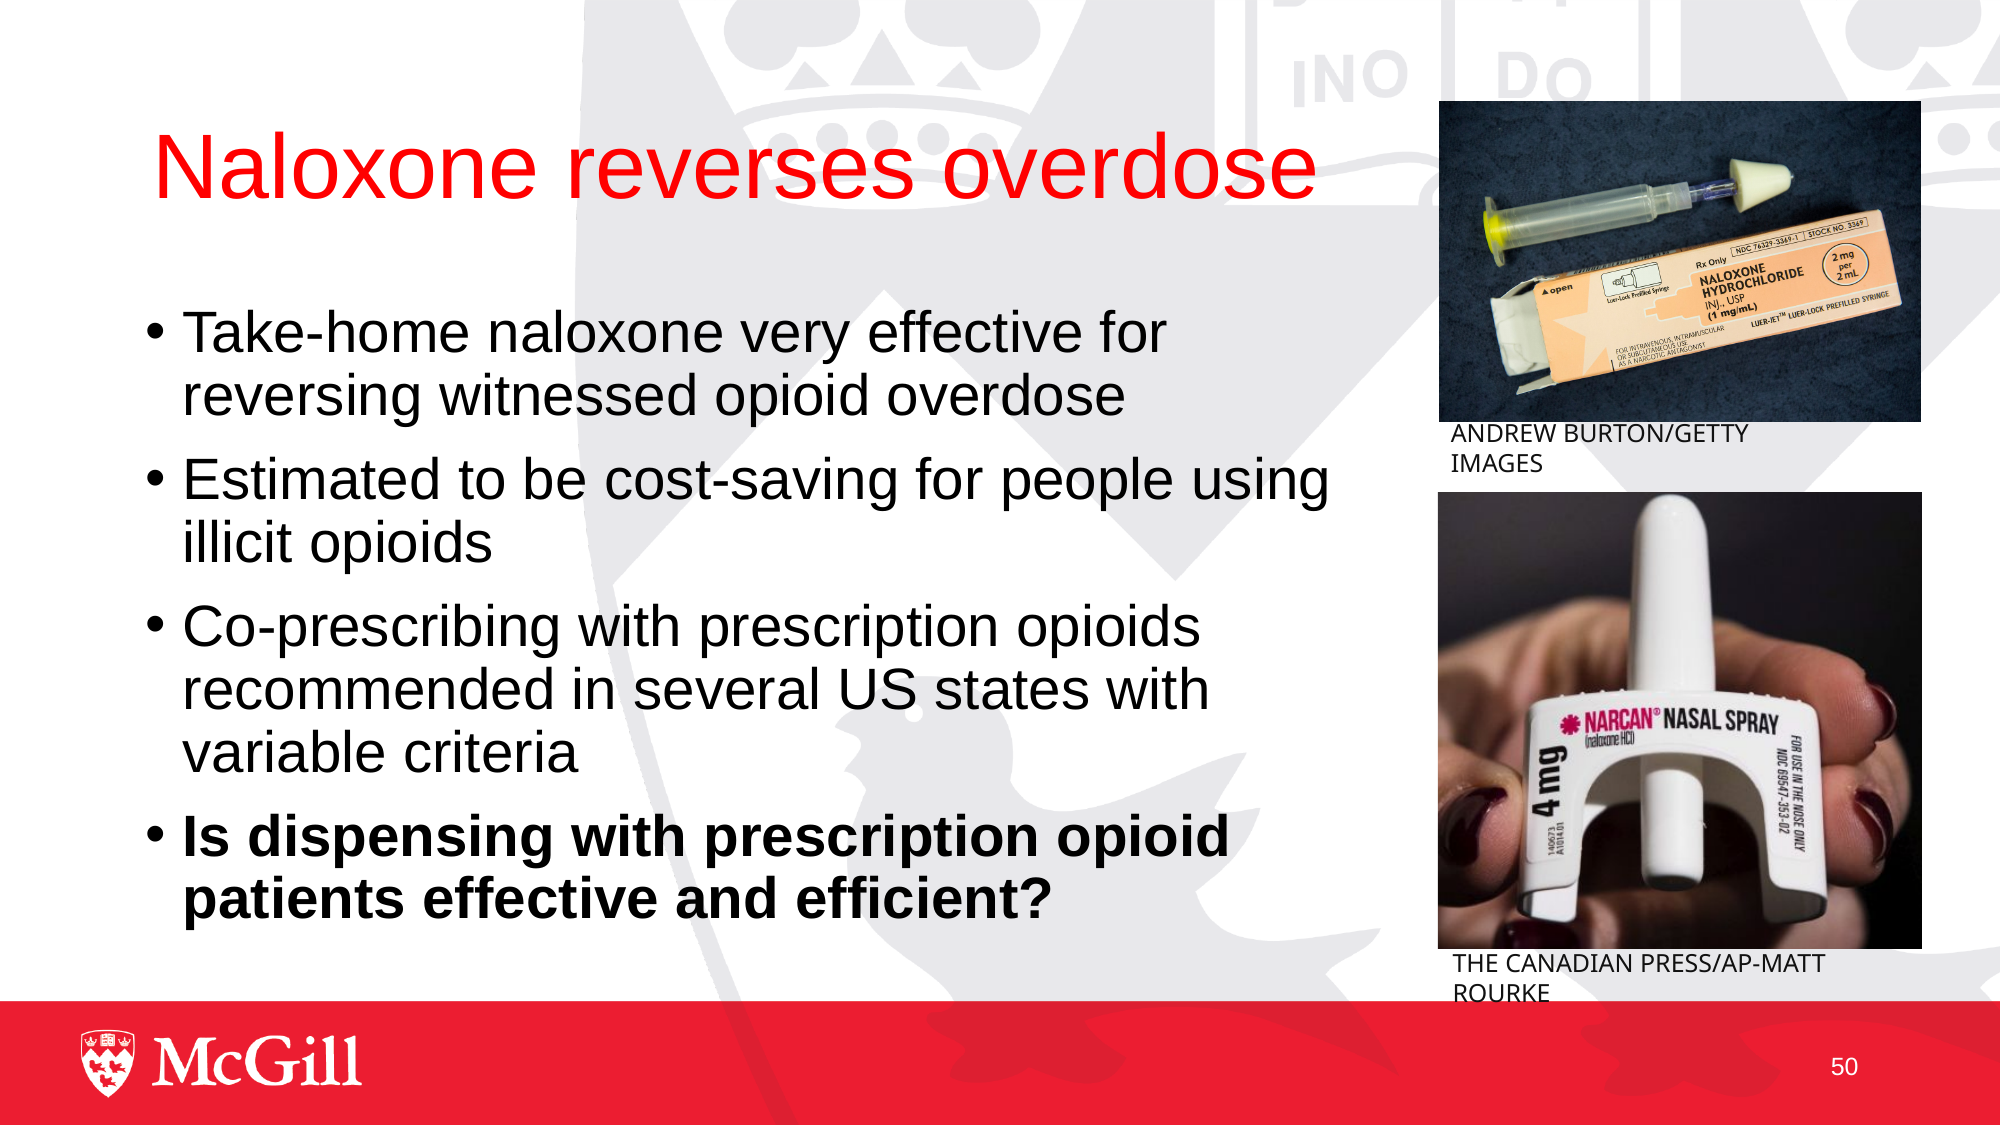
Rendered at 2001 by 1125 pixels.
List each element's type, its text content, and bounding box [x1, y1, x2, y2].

title Naloxone reverses overdose [137, 59, 1863, 278]
slide_number 50 [1766, 1035, 1874, 1096]
text_box ANDREW BURTON/GETTY IMAGES [1436, 409, 1821, 485]
picture [0, 0, 2000, 1125]
list Take-home naloxone very effective for reversing witnessed opioid overdose Estimated to be cost-saving for people using illicit opioids Co-prescribing with prescription opioids recommended in several US states with variable criteria Is dispensing with prescription opioid patients effective and efficient? [130, 294, 1360, 1009]
text_box THE CANADIAN PRESS/AP-Matt Rourke [1437, 949, 1922, 1015]
